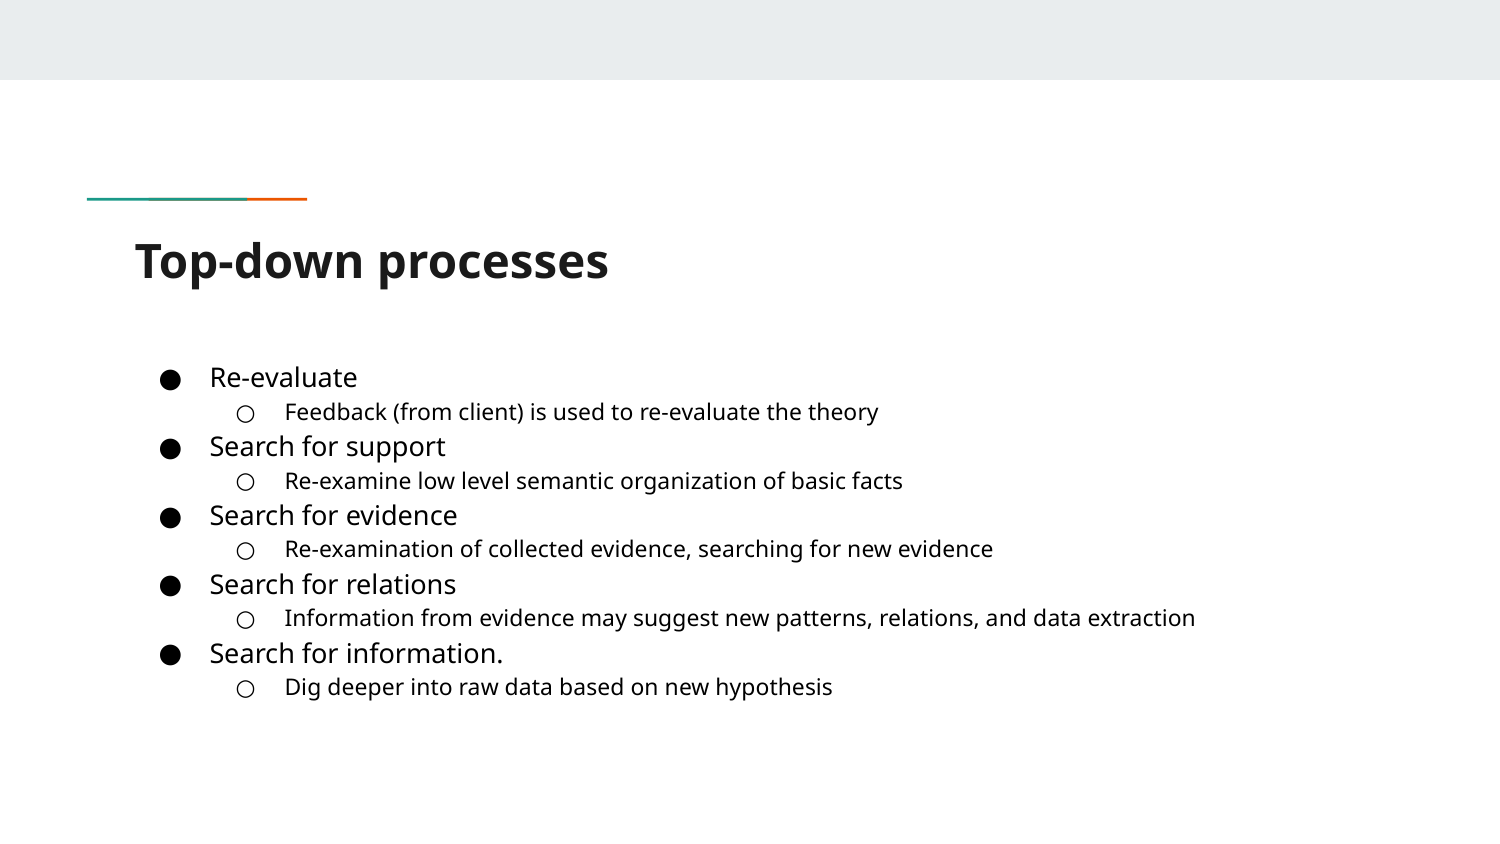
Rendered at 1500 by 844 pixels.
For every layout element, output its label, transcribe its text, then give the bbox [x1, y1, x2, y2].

list Re-evaluate Feedback (from client) is used to re-evaluate the theory Search for support Re-examine low level semantic organization of basic facts Search for evidence Re-examination of collected evidence, searching for new evidence Search for relations Information from evidence may suggest new patterns, relations, and data extraction Search for information. Dig deeper into raw data based on new hypothesis [119, 341, 1381, 798]
title Top-down processes [119, 216, 1381, 305]
